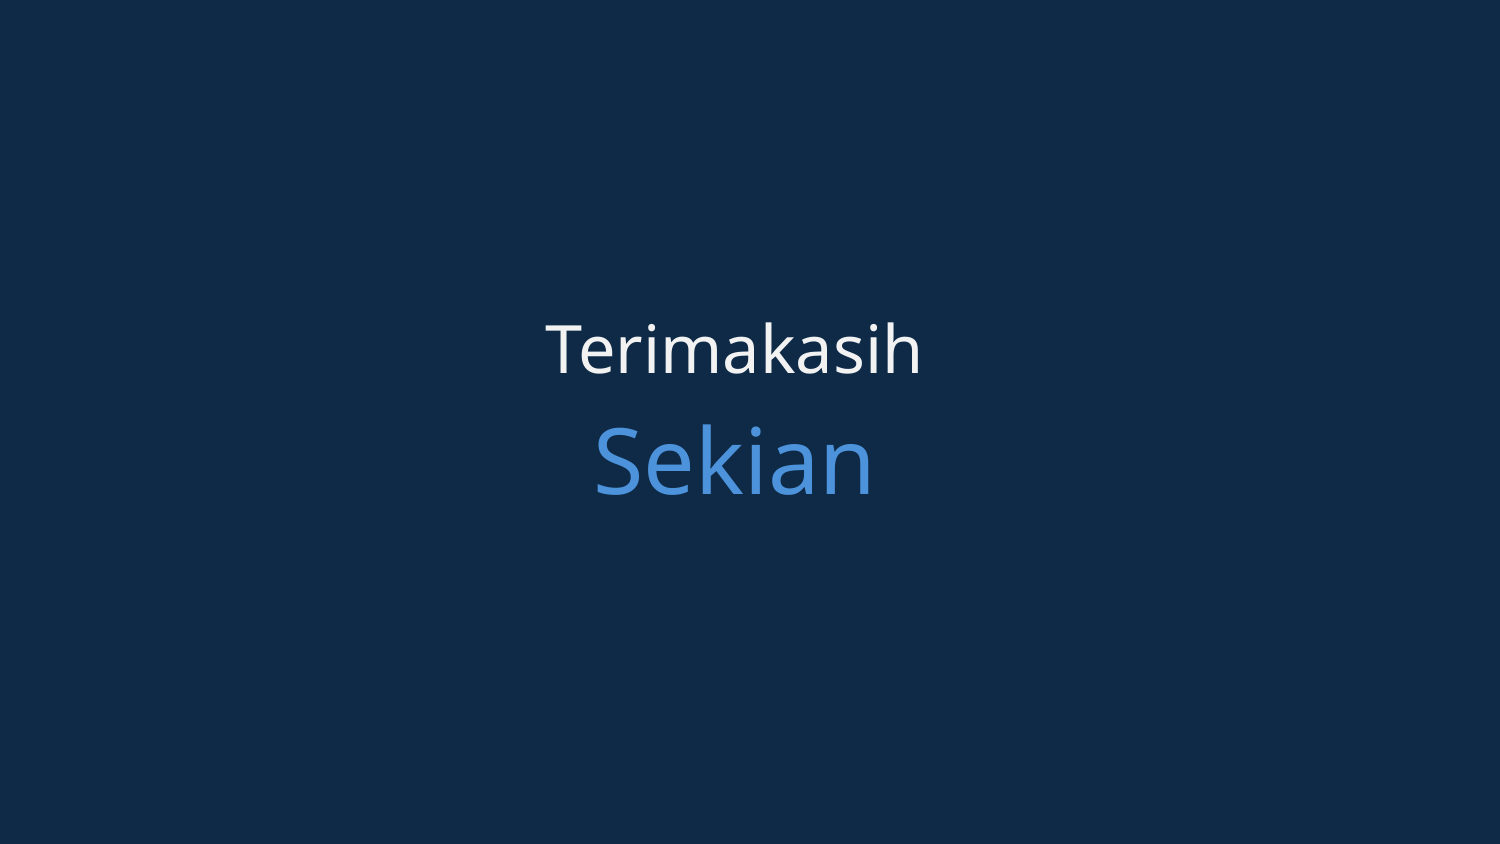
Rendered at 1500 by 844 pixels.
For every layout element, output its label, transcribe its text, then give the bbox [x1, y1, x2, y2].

text_box Terimakasih [530, 299, 940, 395]
text_box Sekian [578, 395, 892, 521]
